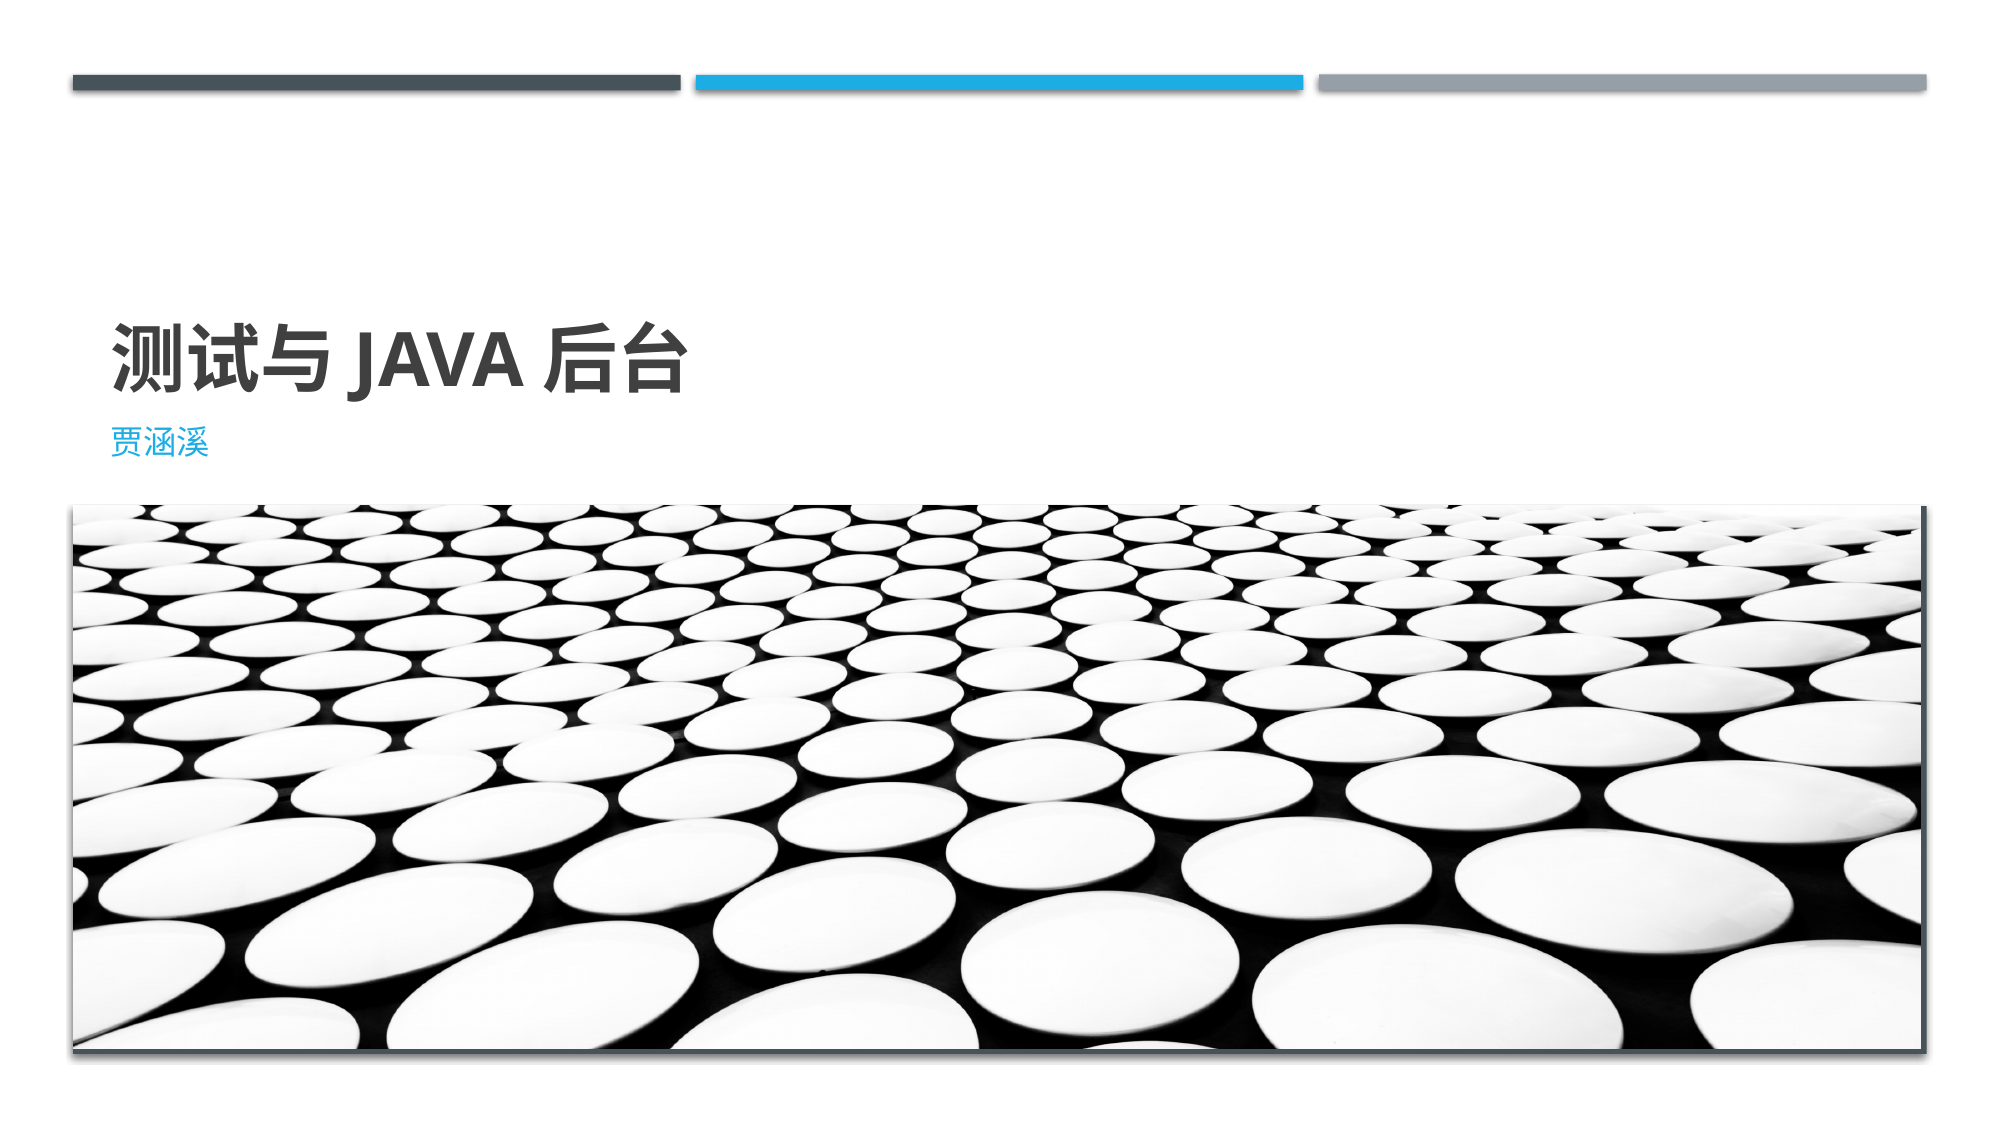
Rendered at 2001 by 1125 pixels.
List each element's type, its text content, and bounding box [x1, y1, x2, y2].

subtitle 贾涵溪 [95, 409, 1899, 487]
picture [72, 504, 1922, 1050]
title 测试与Java后台 [95, 167, 1899, 409]
